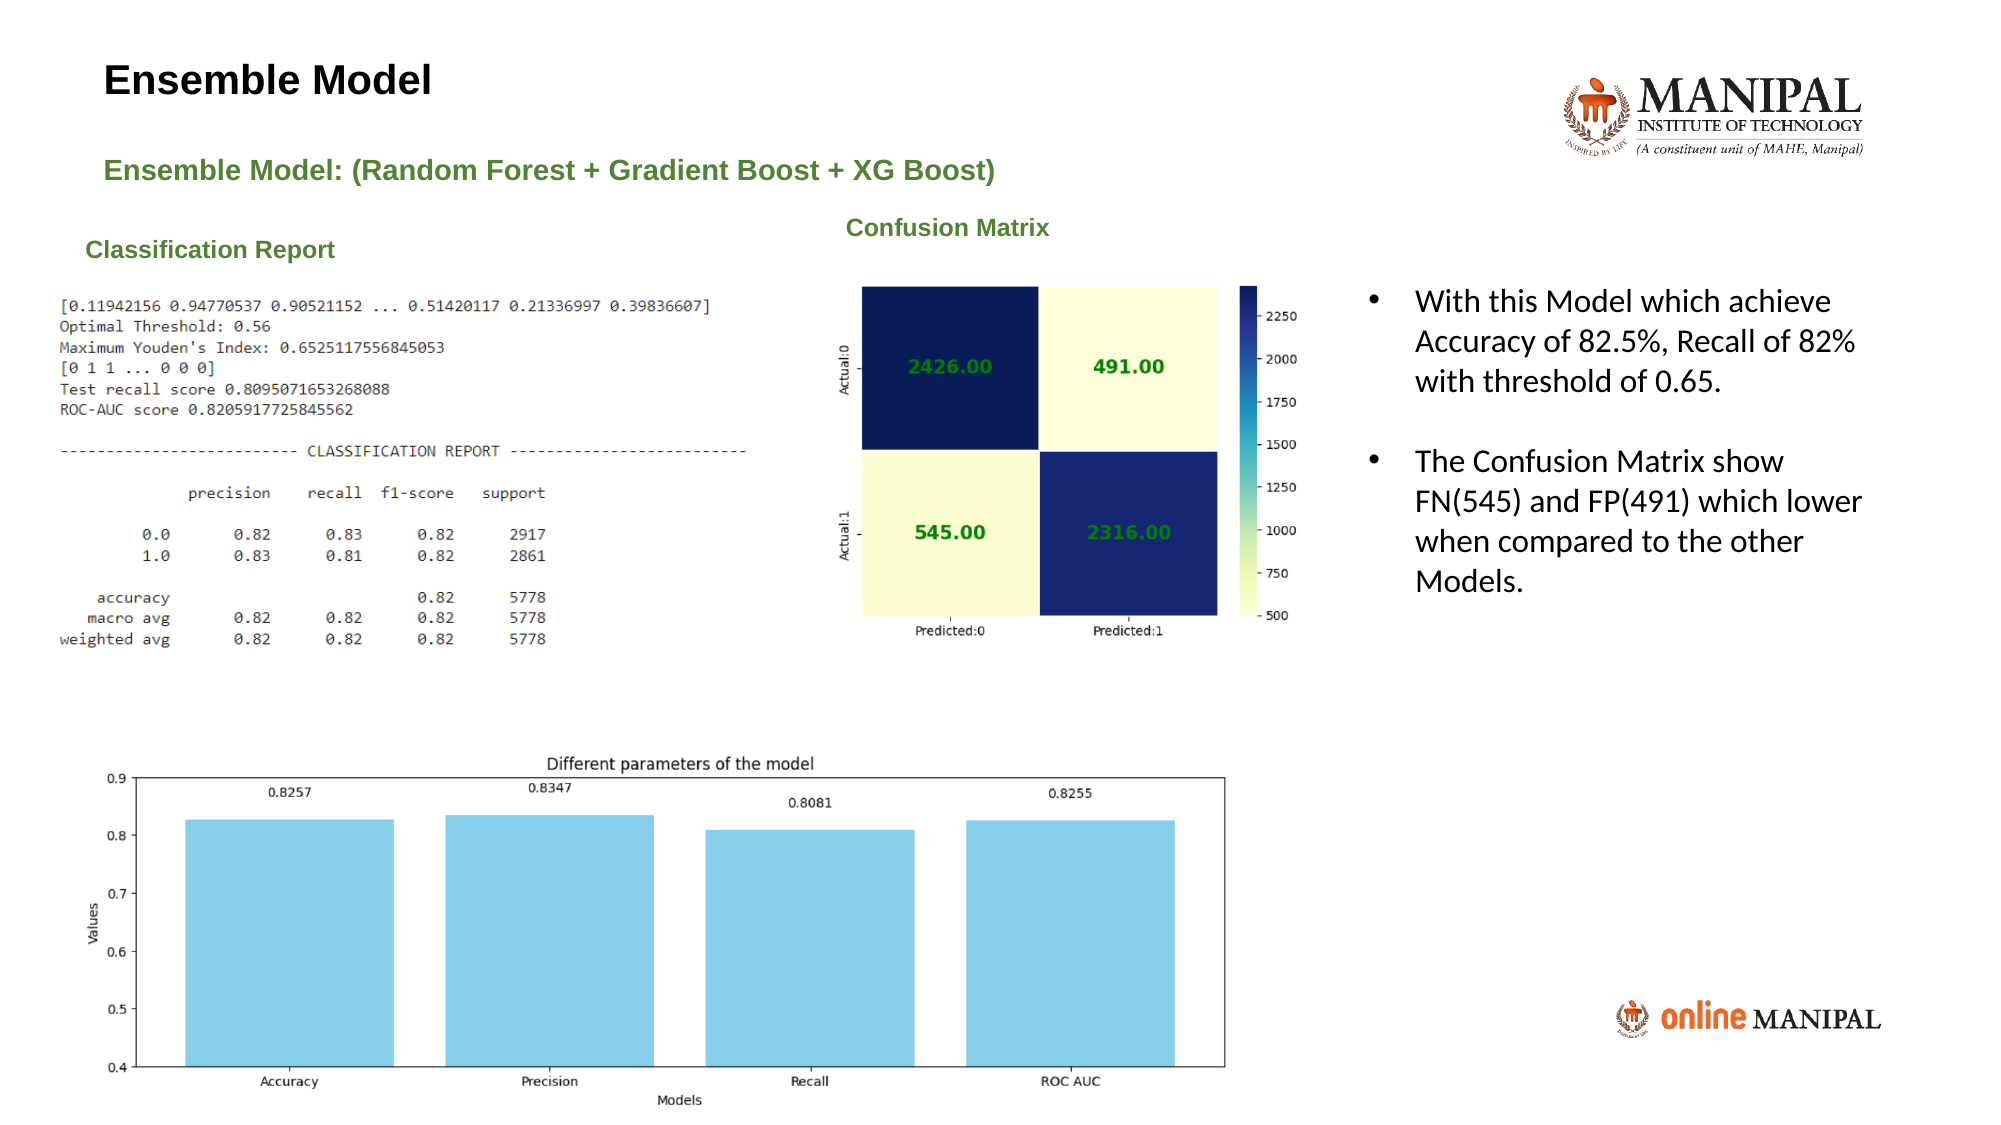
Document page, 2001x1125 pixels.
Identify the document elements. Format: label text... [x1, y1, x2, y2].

picture [54, 291, 749, 667]
picture [831, 258, 1341, 657]
text_box Ensemble Model: (Random Forest + Gradient Boost + XG Boost) [88, 144, 1448, 194]
text_box Classification Report [70, 226, 902, 272]
text_box With this Model which achieve Accuracy of 82.5%, Recall of 82% with threshold of 0.65. The Confusion Matrix show FN(545) and FP(491) which lower when compared to the other Models. [1353, 272, 1908, 647]
picture [70, 756, 1265, 1125]
picture [1545, 111, 1878, 175]
text_box Confusion Matrix [831, 203, 1662, 249]
picture [1599, 966, 1900, 1073]
text_box Ensemble Model [88, 45, 2000, 111]
